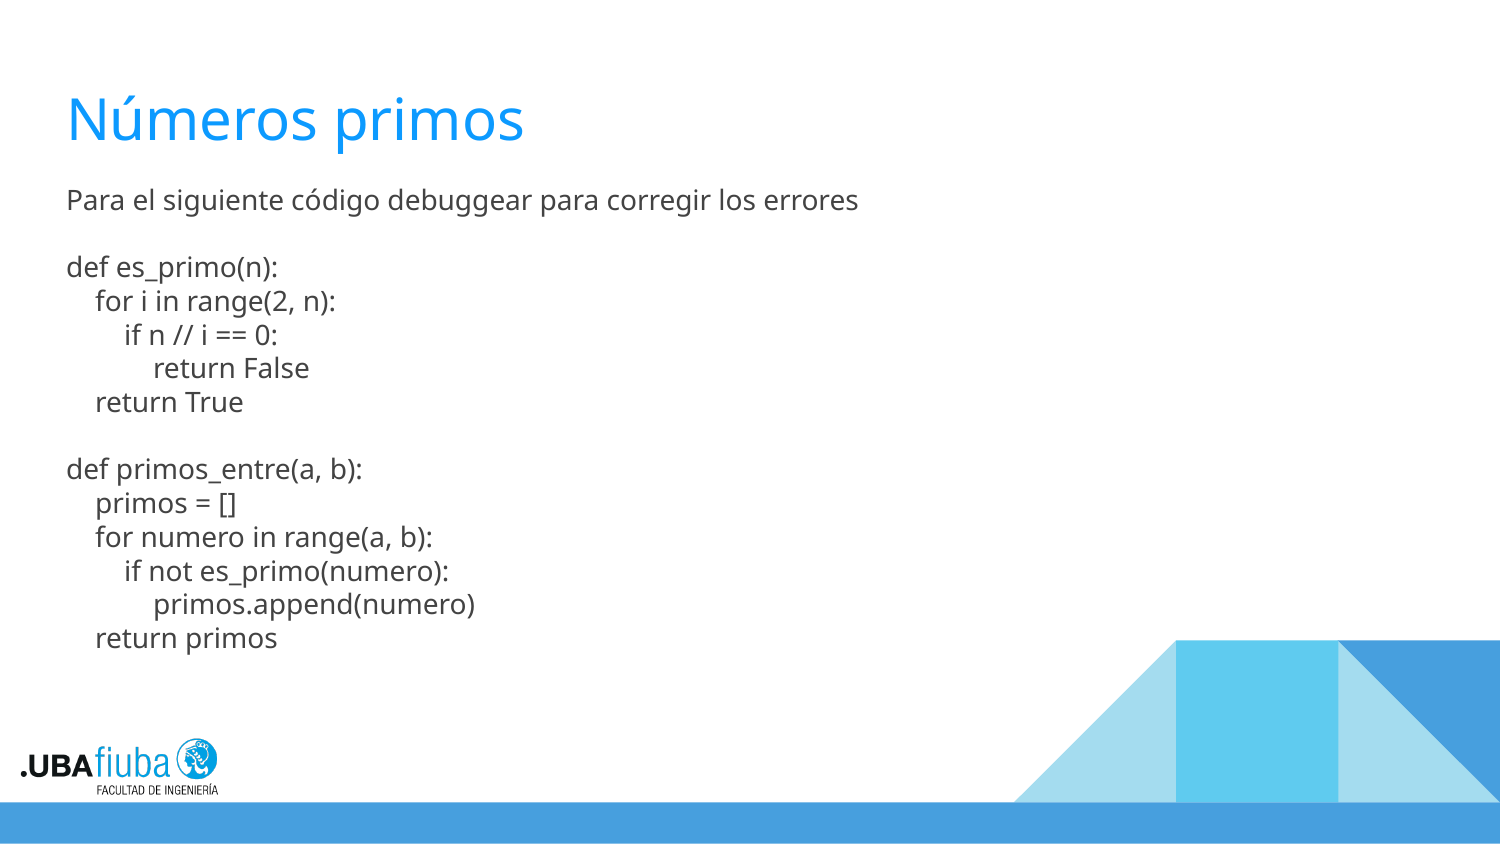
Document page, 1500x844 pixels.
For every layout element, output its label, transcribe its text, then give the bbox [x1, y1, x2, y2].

title Números primos [51, 67, 1449, 167]
list Para el siguiente código debuggear para corregir los errores def es_primo(n): for i in range(2, n): if n // i == 0: return False return True def primos_entre(a, b): primos = [] for numero in range(a, b): if not es_primo(numero): primos.append(numero) return primos [51, 167, 1449, 715]
picture [0, 719, 242, 811]
